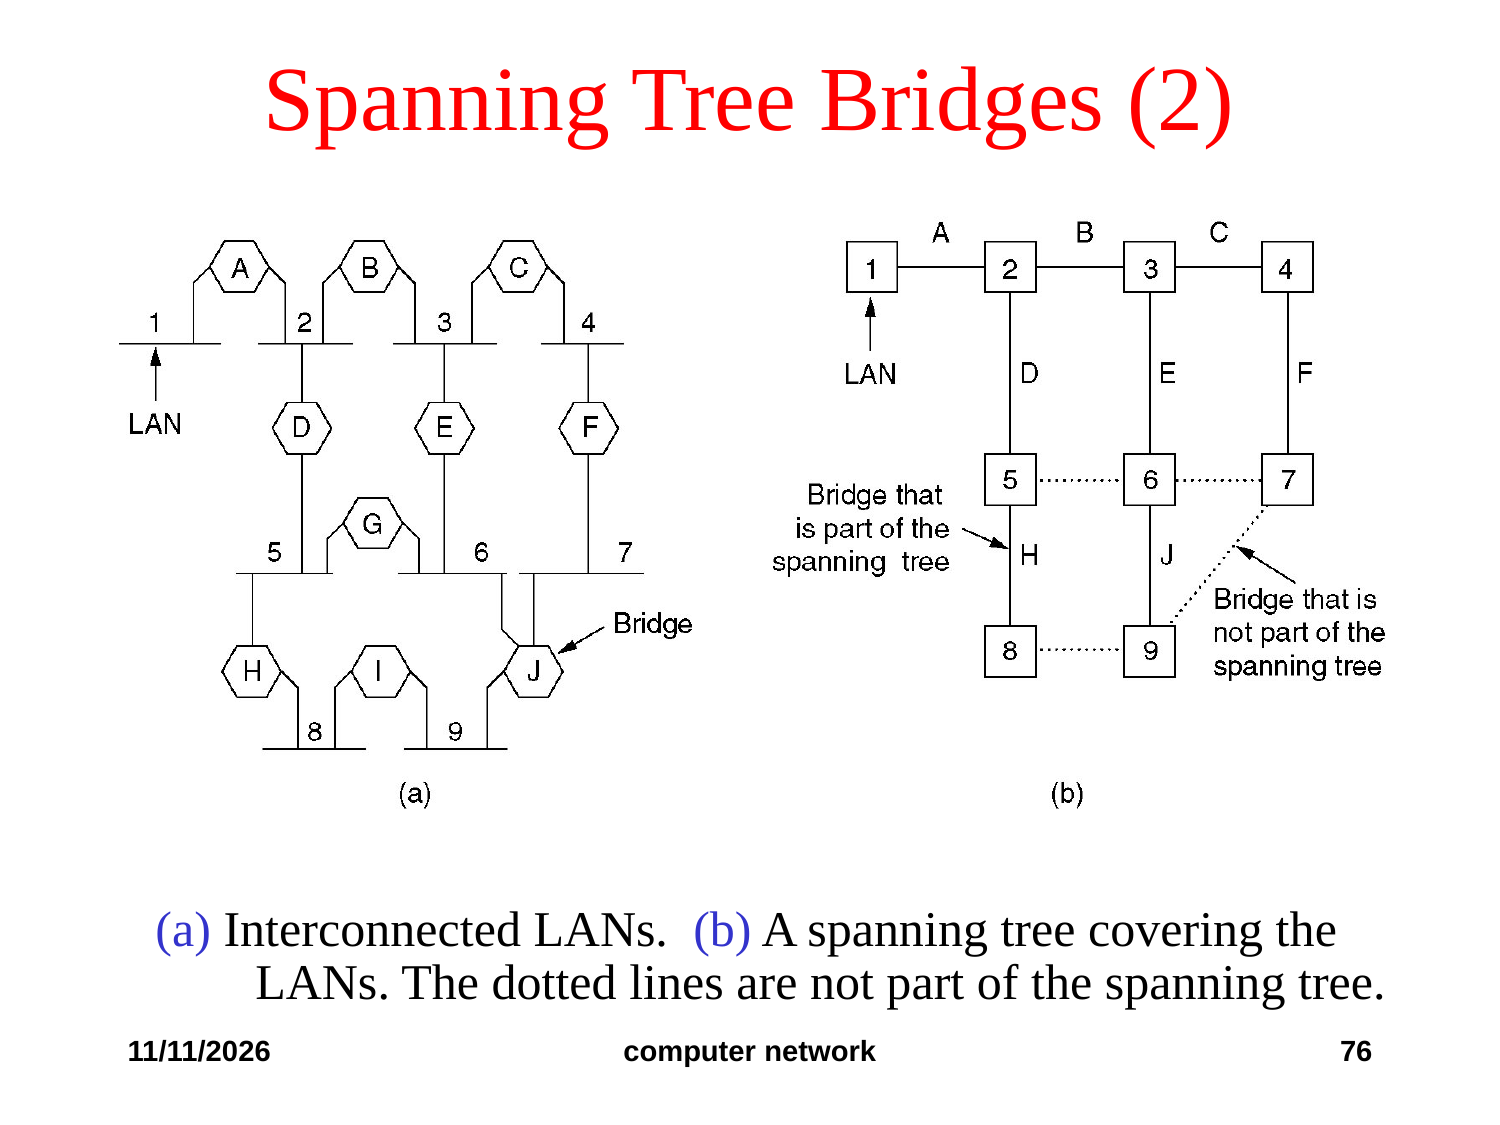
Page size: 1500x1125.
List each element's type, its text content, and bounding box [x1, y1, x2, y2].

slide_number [112, 1025, 140, 1100]
list (a) Interconnected LANs. (b) A spanning tree covering the LANs. The dotted lines are not part of the spanning tree. [140, 895, 1450, 1105]
picture [119, 216, 1386, 809]
title Spanning Tree Bridges (2) [0, 0, 1500, 188]
